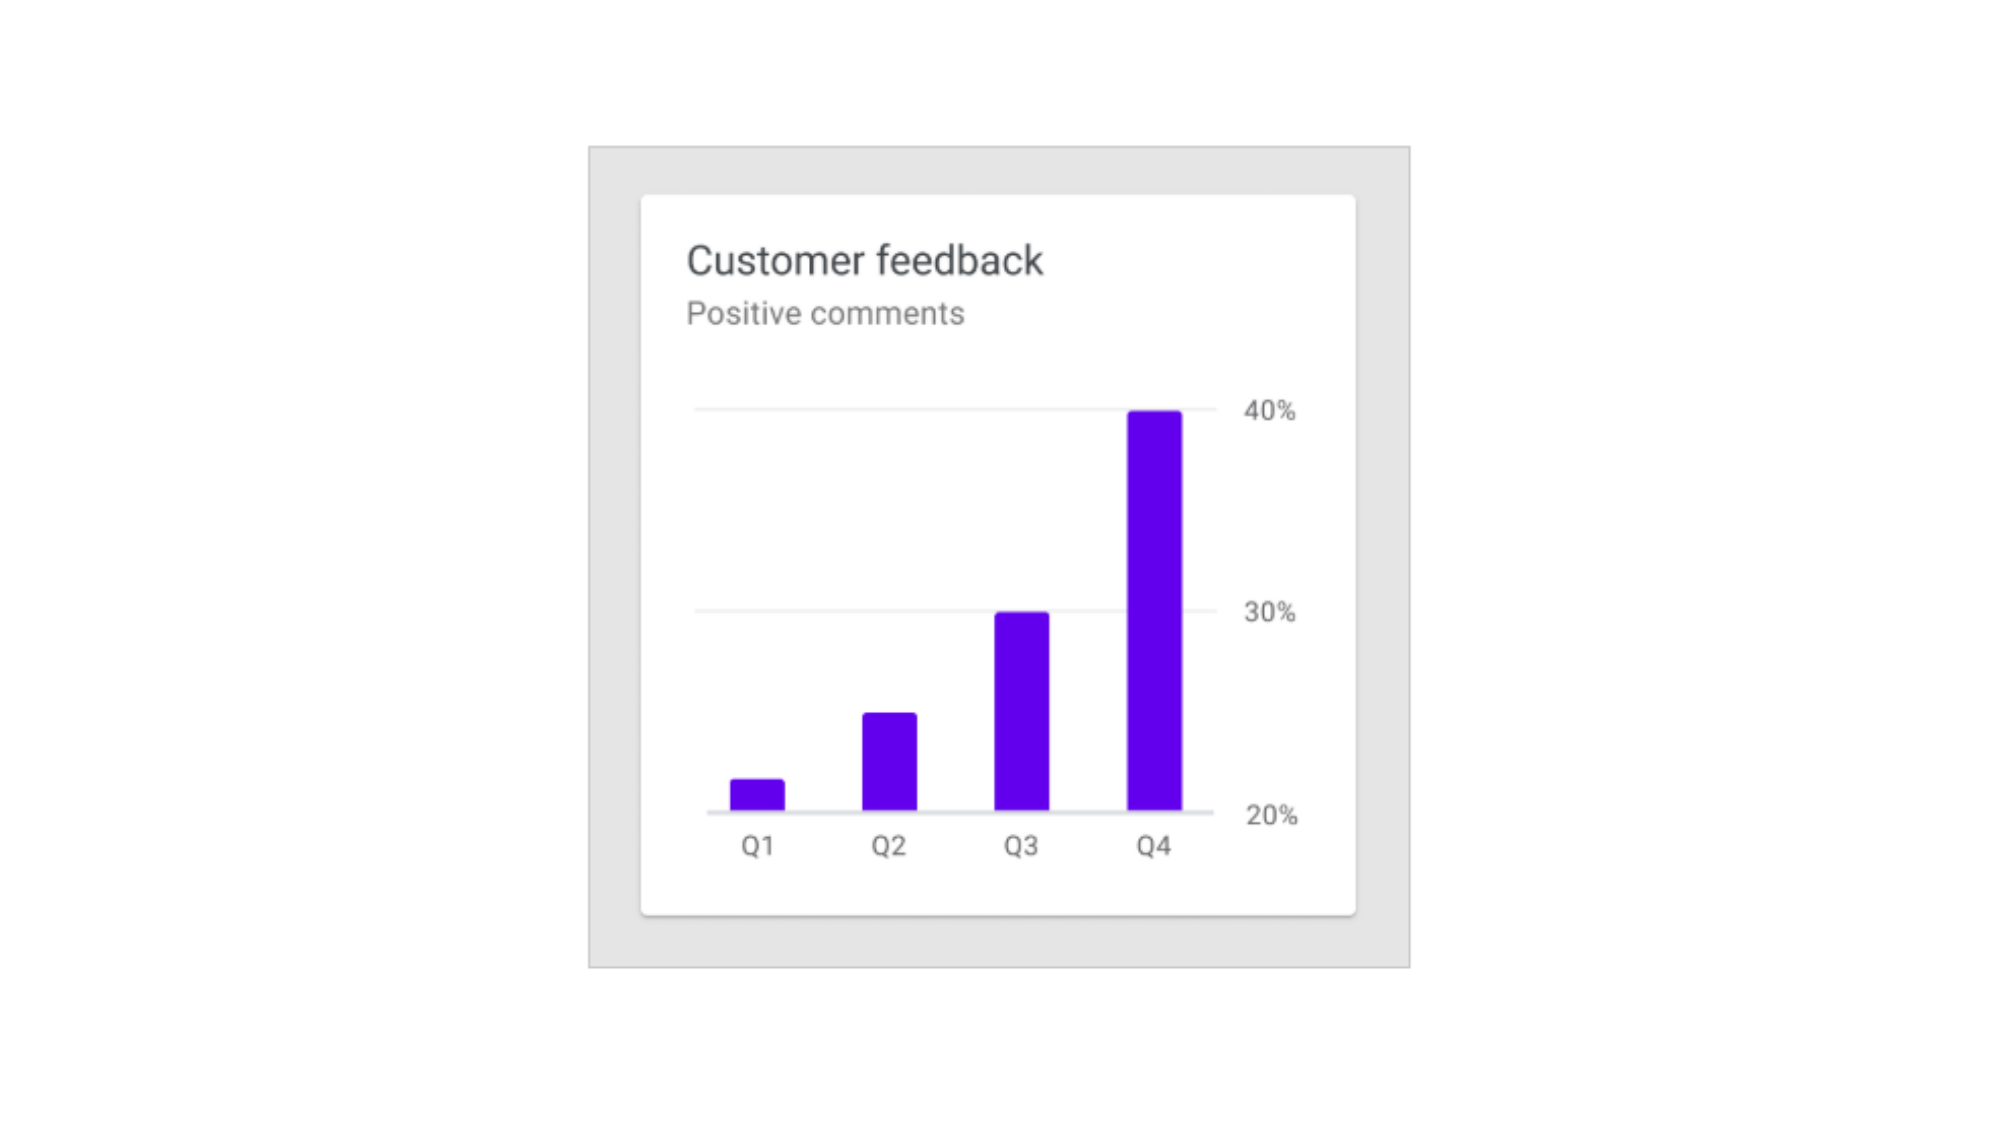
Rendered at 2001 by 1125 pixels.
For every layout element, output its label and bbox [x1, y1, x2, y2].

picture [563, 122, 1439, 992]
